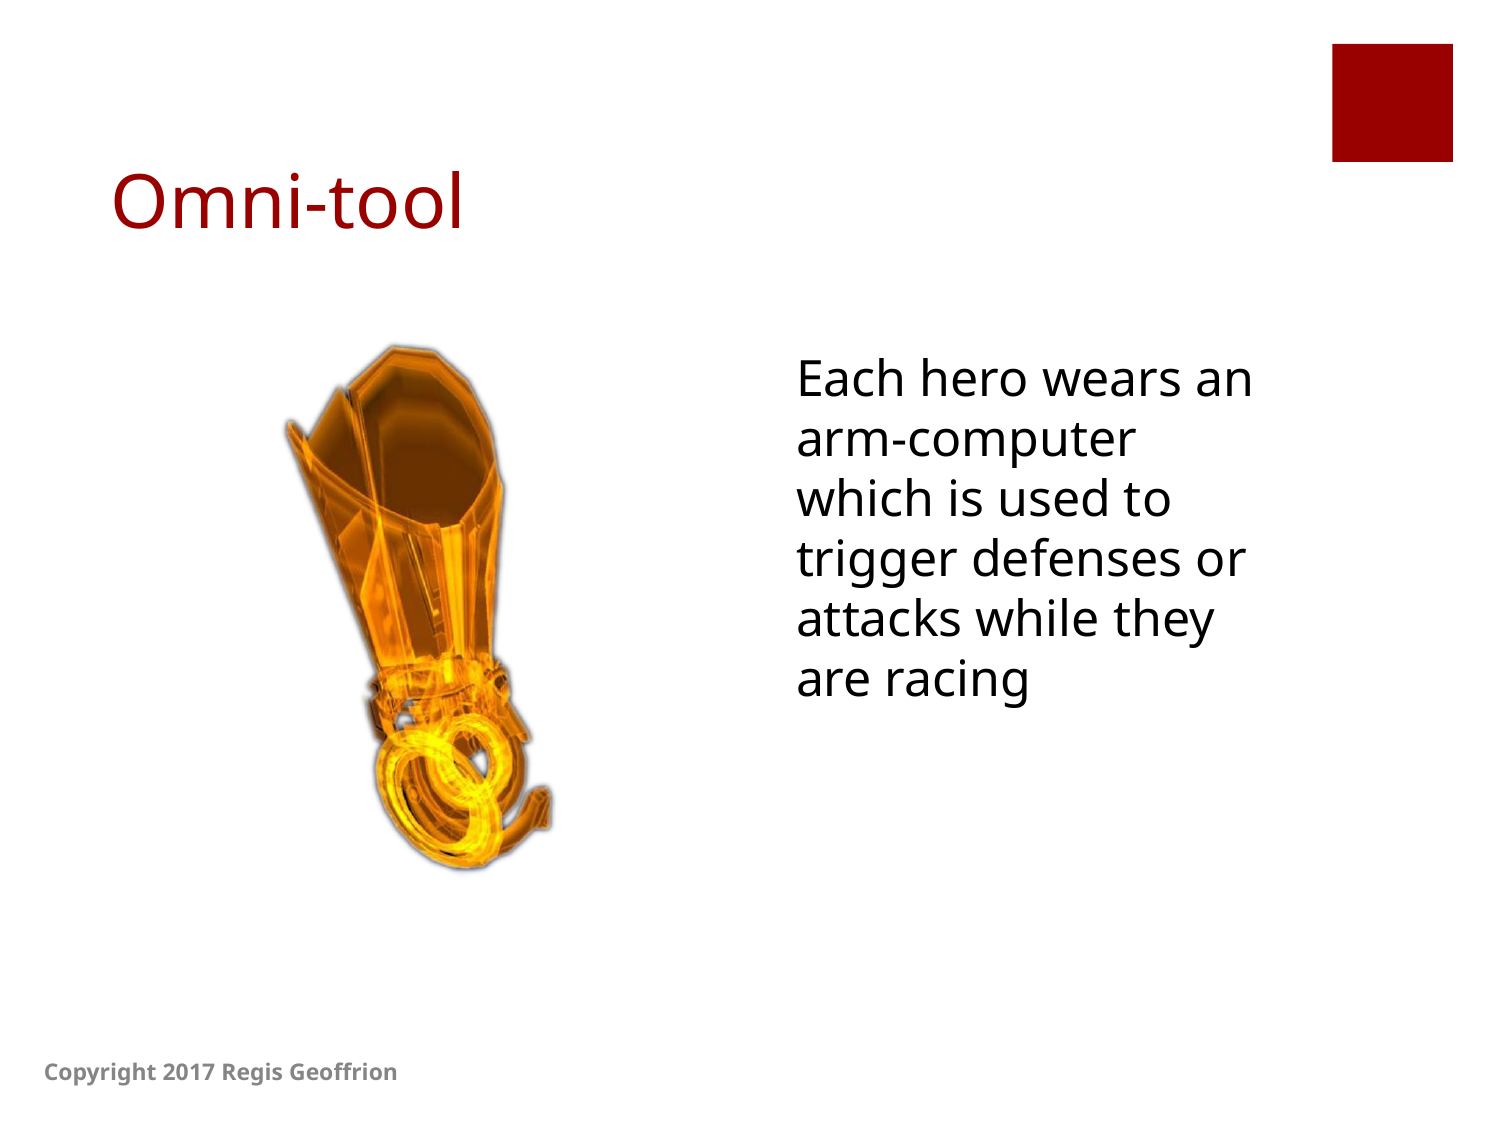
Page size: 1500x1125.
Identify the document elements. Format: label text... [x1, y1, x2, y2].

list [157, 339, 680, 880]
title Omni-tool [95, 63, 1163, 252]
text_box Each hero wears an arm-computer which is used to trigger defenses or attacks while they are racing [781, 339, 1284, 715]
footer Copyright 2017 Regis Geoffrion [28, 1042, 1015, 1103]
